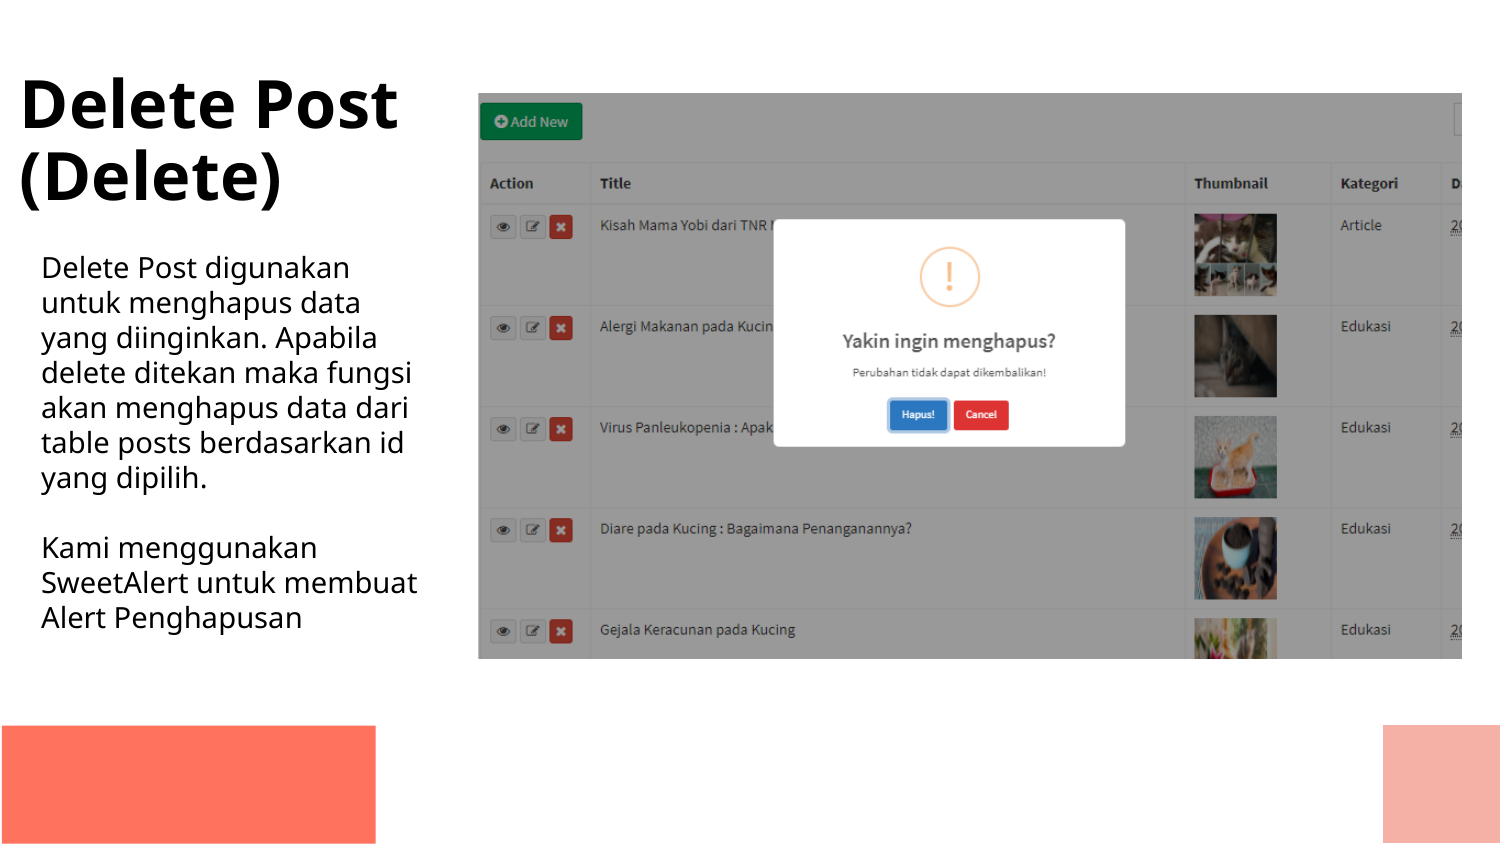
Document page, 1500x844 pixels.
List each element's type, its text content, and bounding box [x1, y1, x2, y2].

list Delete Post digunakan untuk menghapus data yang diinginkan. Apabila delete ditekan maka fungsi akan menghapus data dari table posts berdasarkan id yang dipilih. Kami menggunakan SweetAlert untuk membuat Alert Penghapusan [3, 234, 444, 540]
title Delete Post (Delete) [4, 55, 502, 305]
picture [477, 92, 1463, 659]
